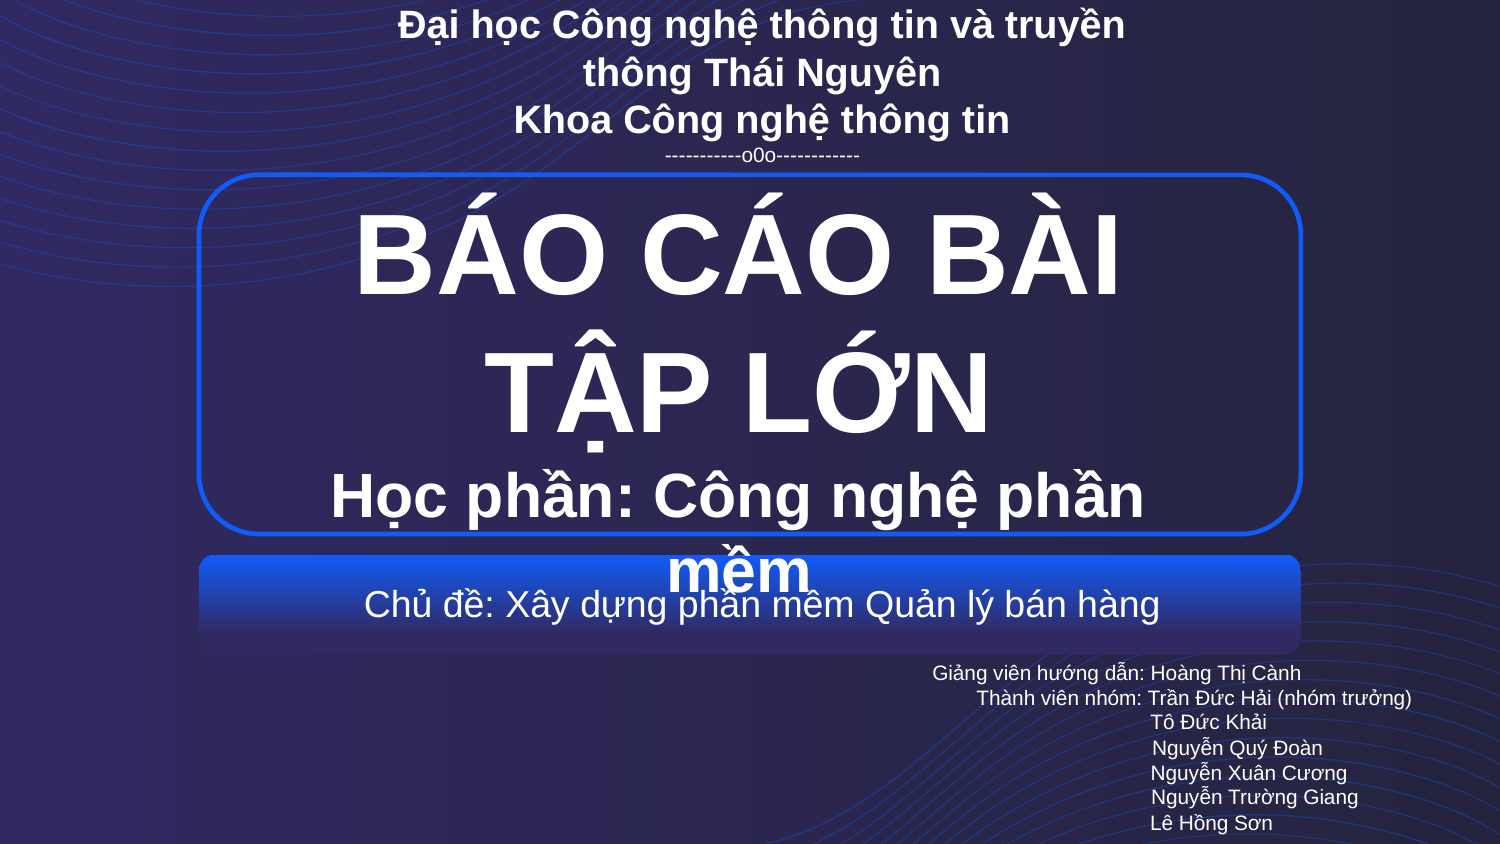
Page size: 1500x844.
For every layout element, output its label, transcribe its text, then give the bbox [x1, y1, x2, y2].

text_box Giảng viên hướng dẫn: Hoàng Thị Cành Thành viên nhóm: Trần Đức Hải (nhóm trưởng) Tô Đức Khải Nguyễn Quý Đoàn Nguyễn Xuân Cương Nguyễn Trường Giang Lê Hồng Sơn [738, 651, 1495, 842]
text_box Đại học Công nghệ thông tin và truyền thông Thái Nguyên Khoa Công nghệ thông tin -----------o0o------------ [324, 0, 1201, 174]
subtitle Chủ đề: Xây dựng phần mềm Quản lý bán hàng [340, 564, 1185, 634]
title BÁO CÁO BÀI TẬP LỚN Học phần: Công nghệ phần mềm [243, 165, 1235, 529]
